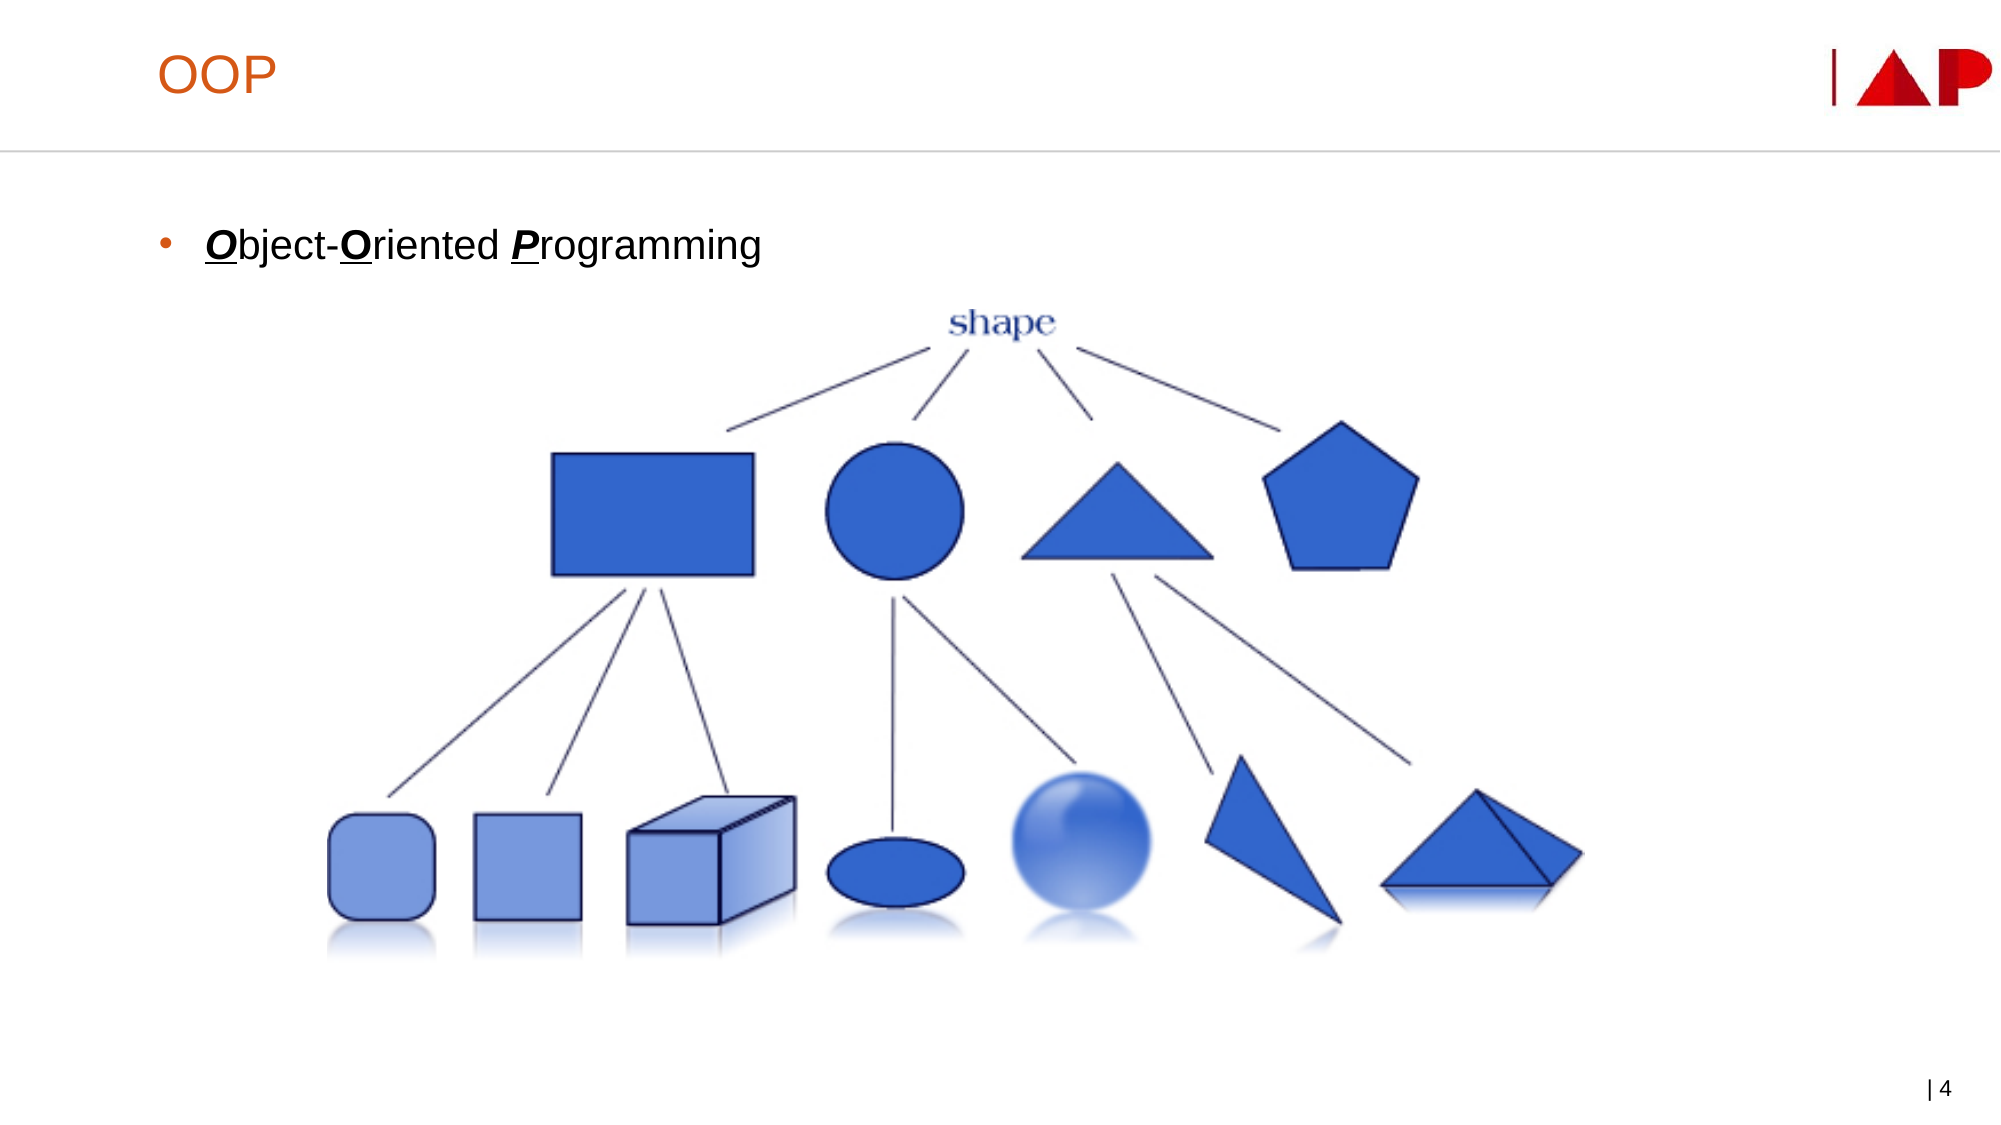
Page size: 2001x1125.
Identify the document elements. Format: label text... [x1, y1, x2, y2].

slide_number | 4 [1425, 1061, 1953, 1113]
picture [326, 308, 1585, 964]
title OOP [157, 0, 1843, 152]
list Object-Oriented Programming [157, 217, 1955, 1023]
picture [1843, 10, 2000, 142]
